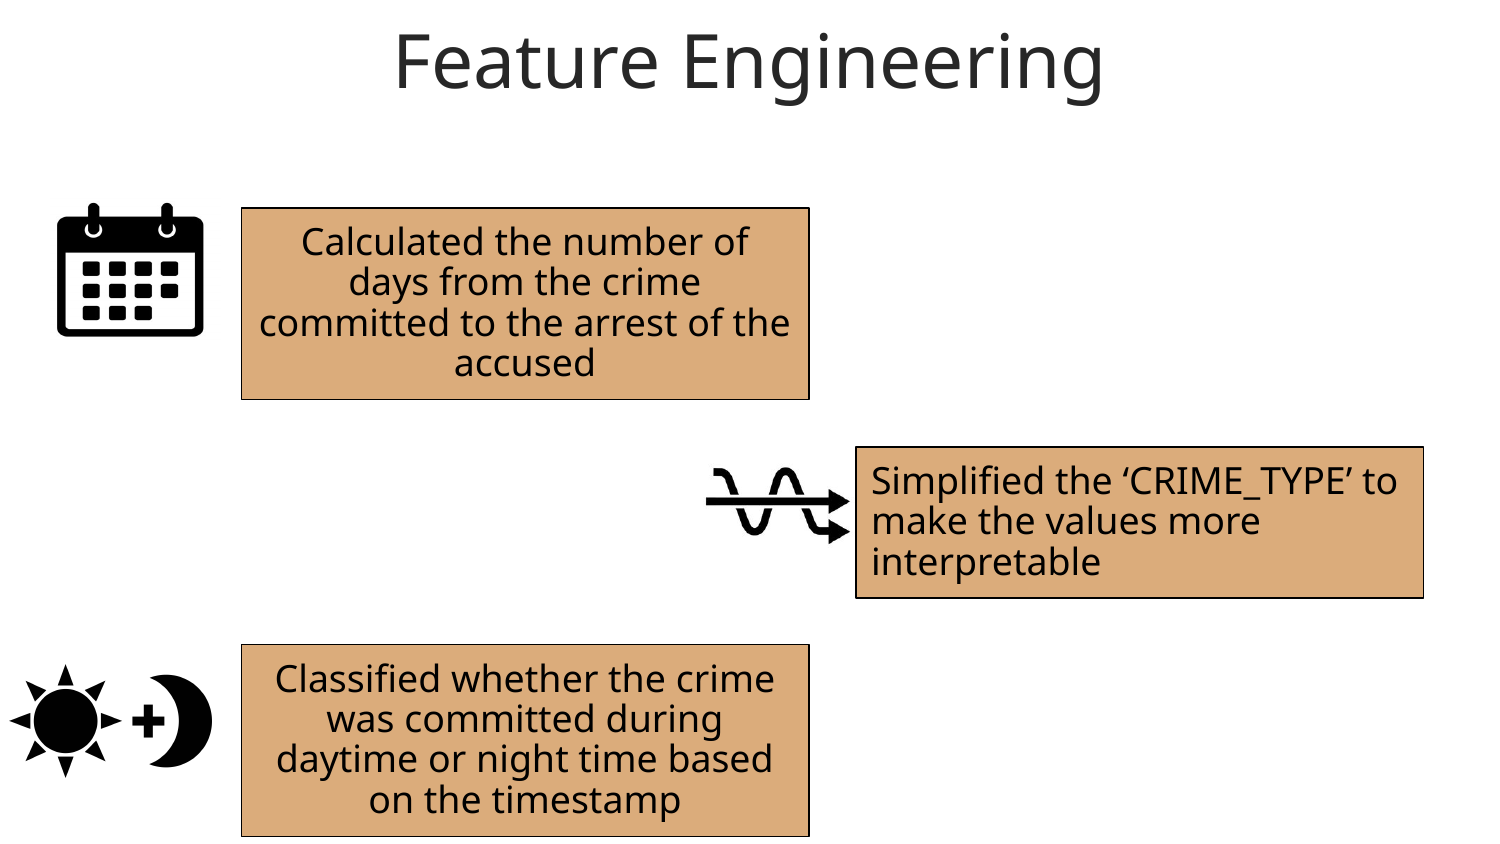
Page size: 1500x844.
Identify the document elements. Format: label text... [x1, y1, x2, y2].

text_box Calculated the number of days from the crime committed to the arrest of the accused [241, 207, 809, 400]
text_box Classified whether the crime was committed during daytime or night time based on the timestamp [241, 644, 809, 837]
picture [9, 664, 212, 778]
text_box Simplified the ‘CRIME_TYPE’ to make the values more interpretable [856, 446, 1424, 599]
picture [50, 194, 221, 342]
picture [699, 446, 864, 560]
text_box Feature Engineering [0, 13, 1500, 114]
